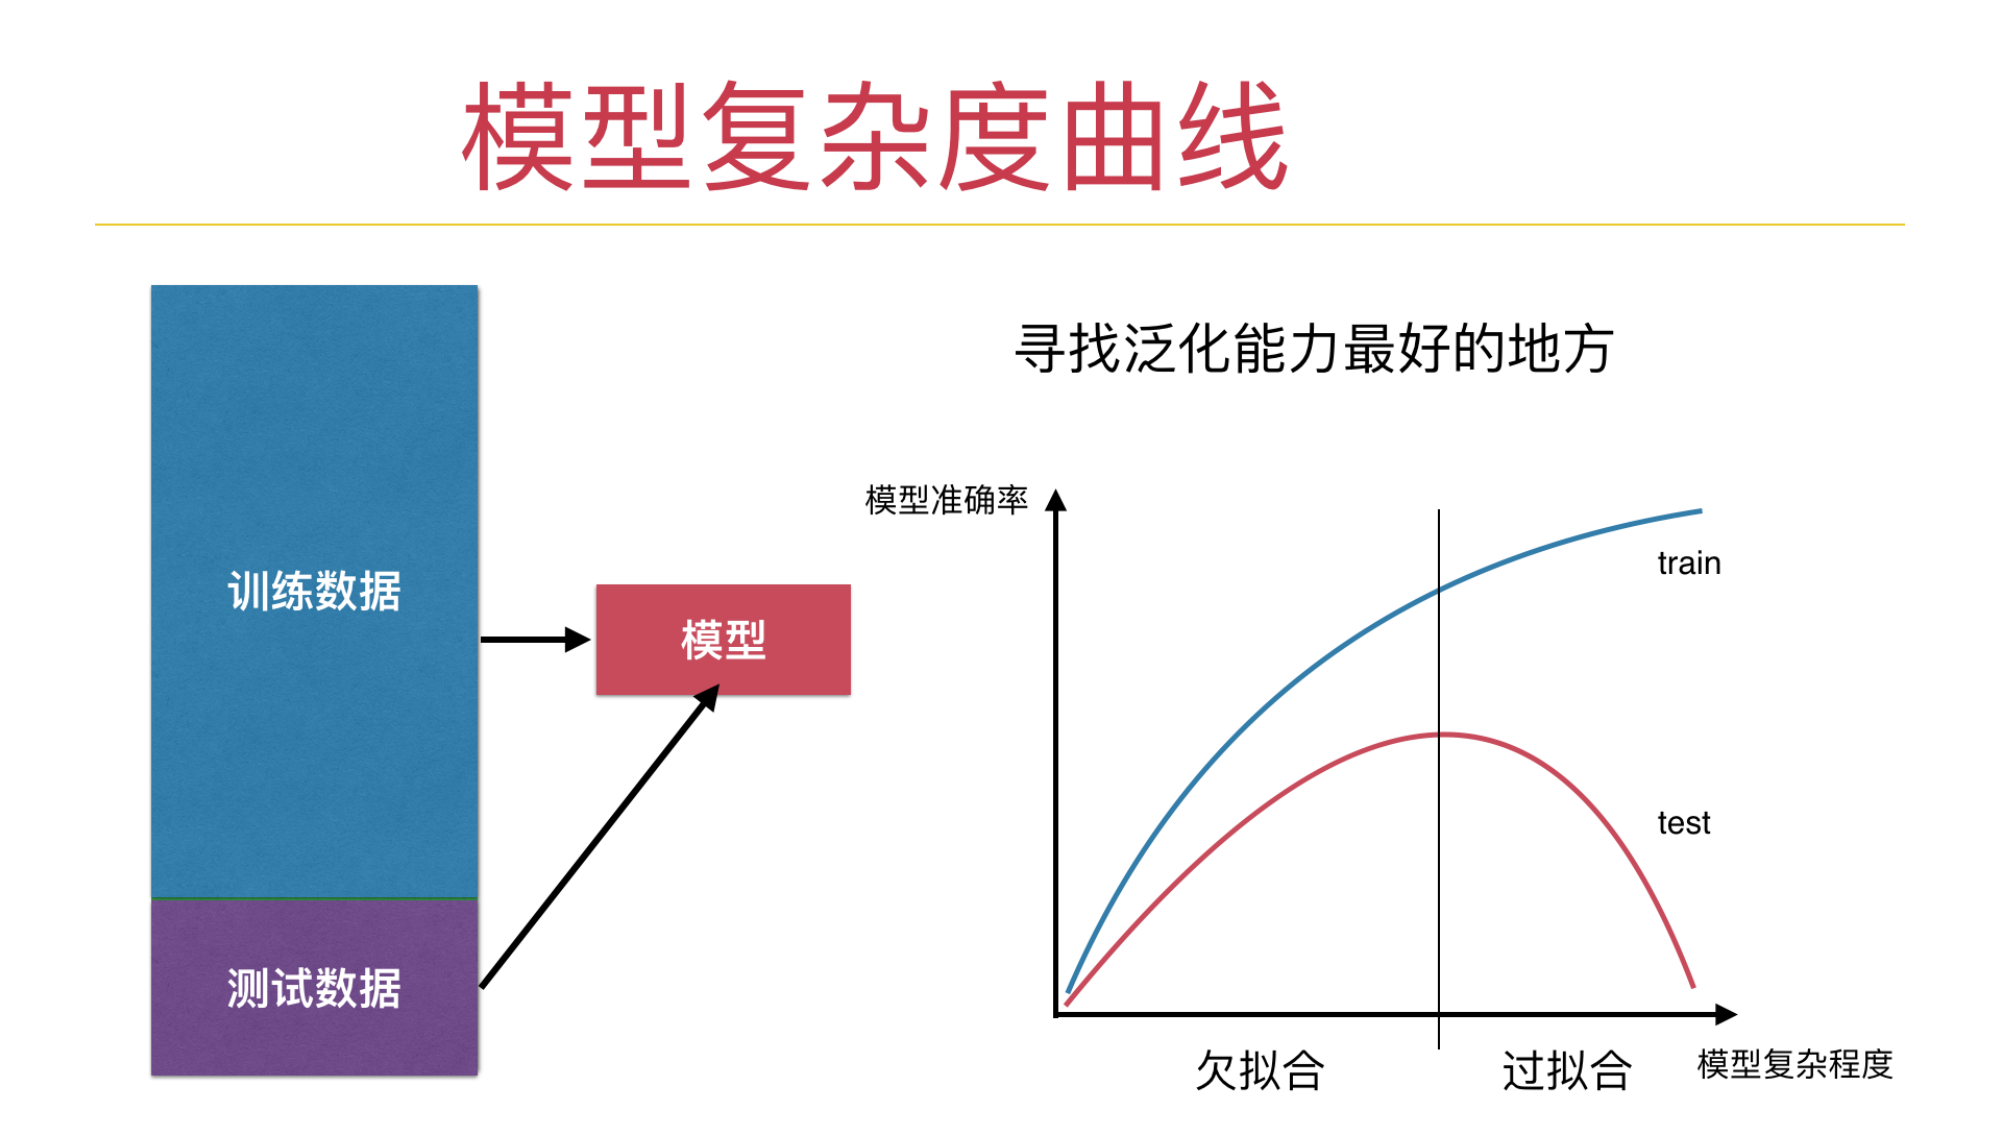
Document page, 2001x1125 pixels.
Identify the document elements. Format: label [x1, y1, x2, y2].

picture [95, 15, 1905, 1110]
